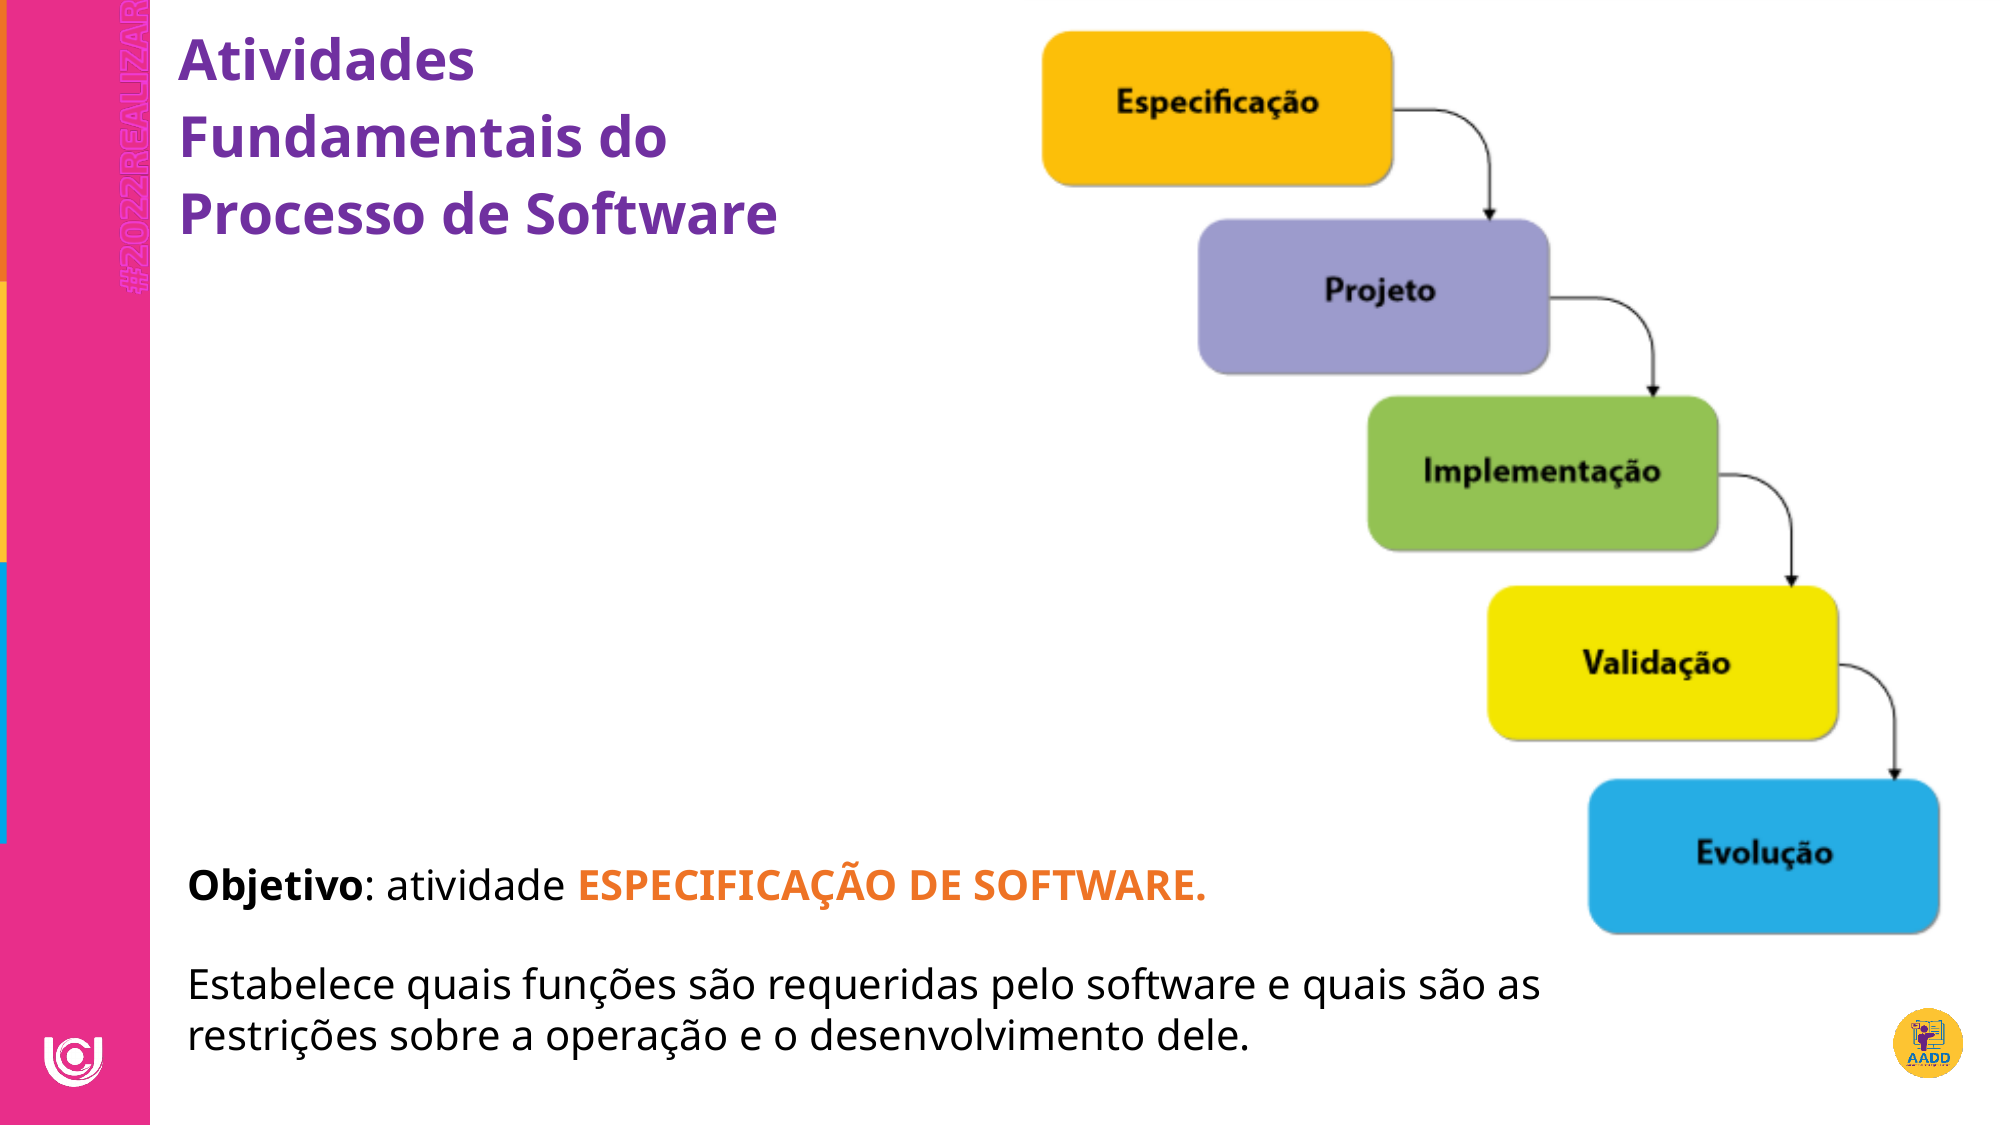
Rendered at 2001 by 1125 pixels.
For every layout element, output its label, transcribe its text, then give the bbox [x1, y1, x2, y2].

picture [101, 0, 163, 309]
list Atividades Fundamentais do Processo de Software [127, 12, 867, 261]
text_box Objetivo: atividade ESPECIFICAÇÃO DE SOFTWARE. Estabelece quais funções são requeridas pelo software e quais são as restrições sobre a operação e o desenvolvimento dele. [172, 850, 1562, 1066]
picture [1023, 0, 2000, 960]
picture [44, 1037, 106, 1088]
picture [1893, 1008, 1963, 1078]
